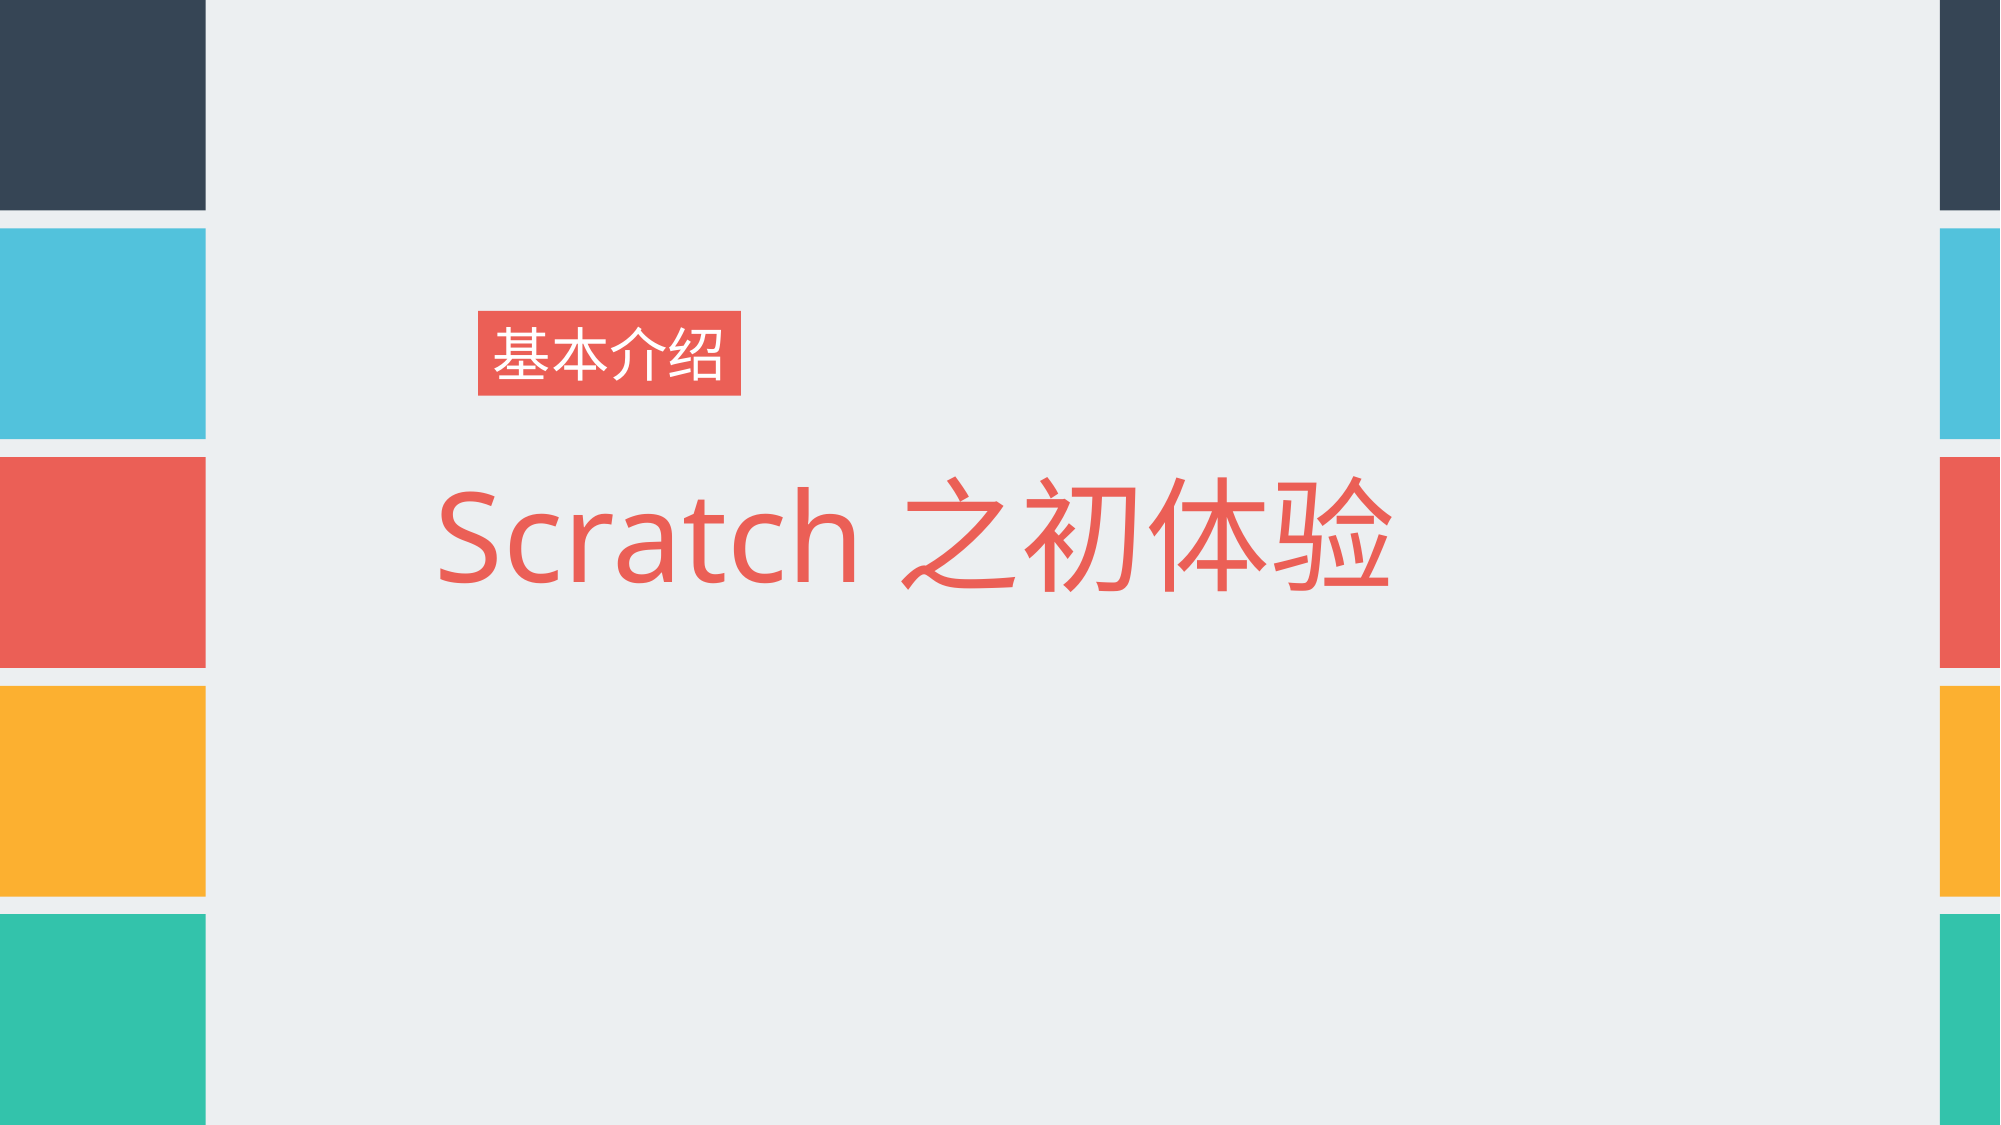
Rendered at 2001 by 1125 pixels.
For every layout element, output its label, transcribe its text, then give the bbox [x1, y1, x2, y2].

text_box [0, 914, 206, 1125]
text_box 基本介绍 [478, 310, 741, 396]
text_box [1939, 0, 2000, 211]
text_box [0, 0, 206, 211]
text_box [1939, 228, 2000, 440]
text_box Scratch之初体验 [419, 450, 1411, 616]
text_box [1939, 457, 2000, 668]
text_box [1939, 914, 2000, 1125]
text_box [0, 457, 206, 668]
text_box [1939, 685, 2000, 897]
text_box [0, 685, 206, 897]
text_box [0, 228, 206, 440]
